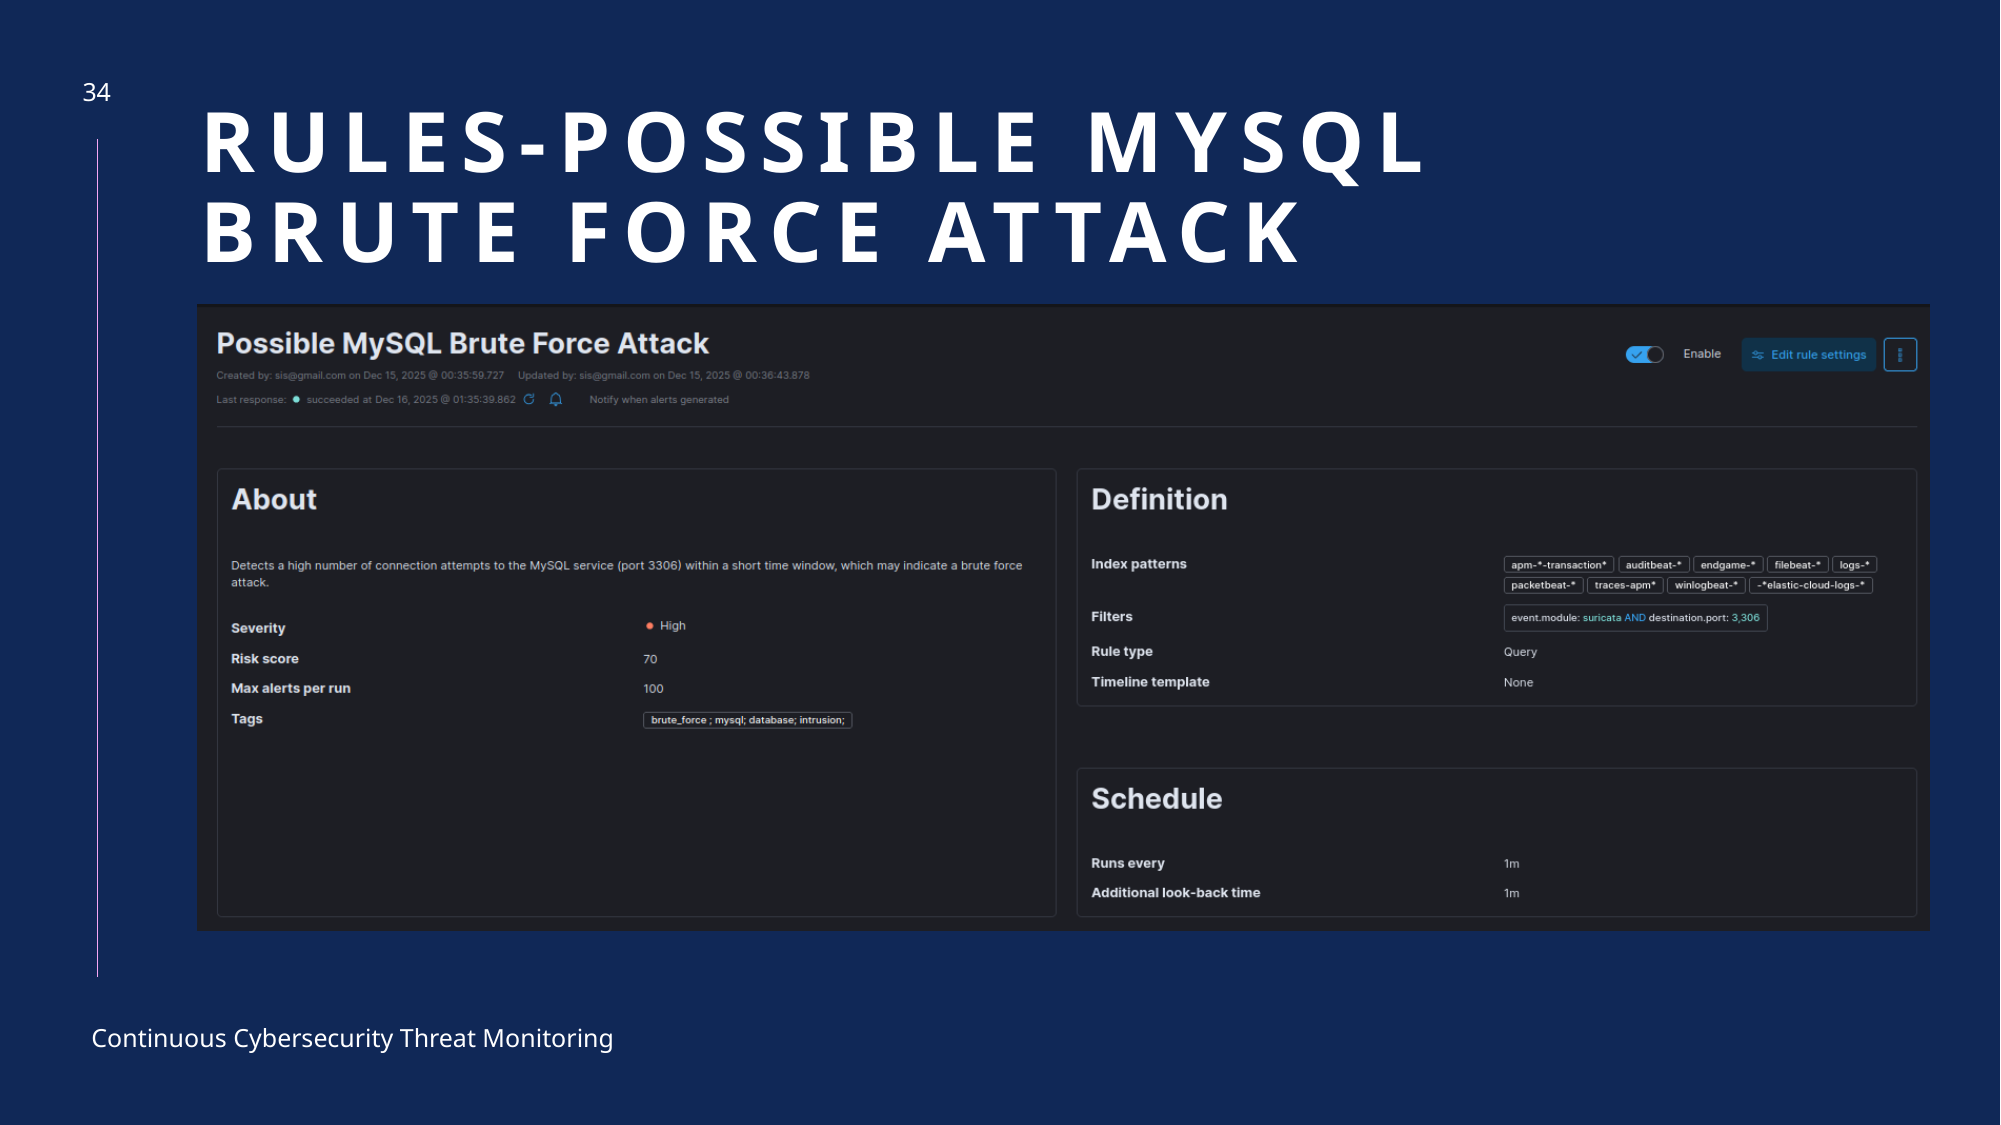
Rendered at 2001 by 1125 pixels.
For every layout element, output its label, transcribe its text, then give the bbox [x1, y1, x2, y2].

text_box RULES-Possible MySQL Brute Force Attack [185, 92, 1642, 363]
slide_number 34 [53, 67, 140, 119]
text_box Continuous Cybersecurity Threat Monitoring [76, 1015, 914, 1061]
picture [197, 304, 1930, 931]
